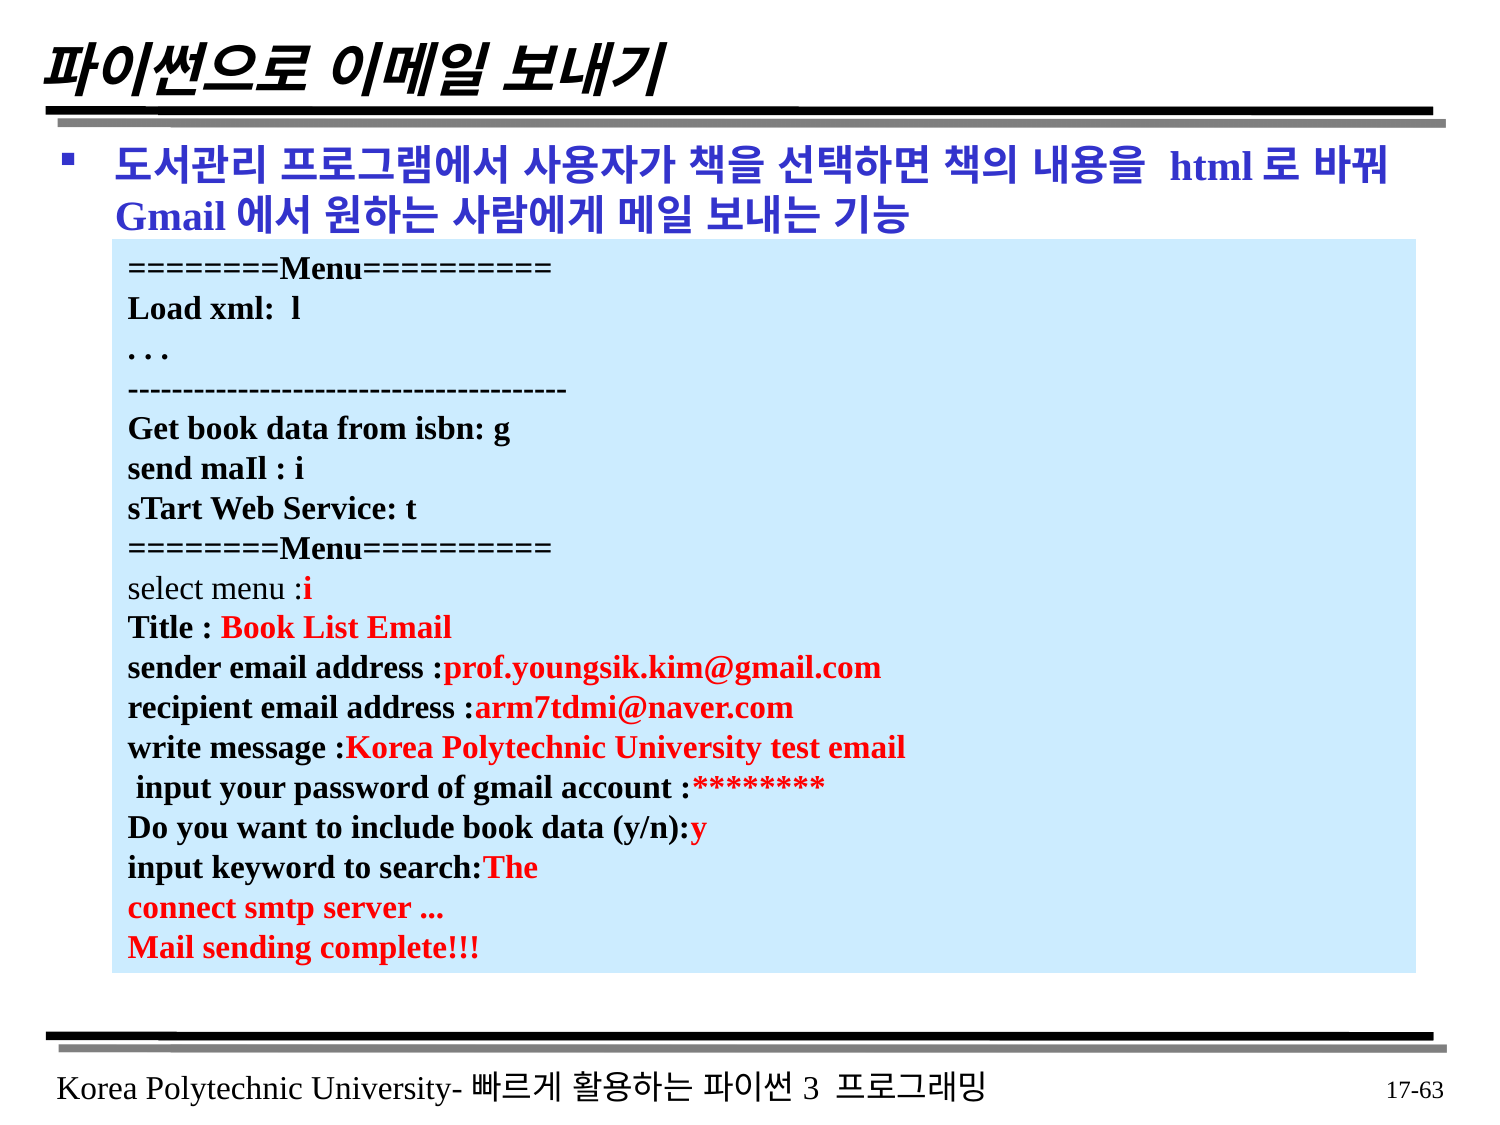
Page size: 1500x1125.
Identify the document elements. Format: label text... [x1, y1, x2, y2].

text_box 도서관리 프로그램에서 사용자가 책을 선택하면 책의 내용을 html로 바꿔 Gmail에서 원하는 사람에게 메일 보내는 기능 [43, 131, 1450, 977]
title 파이썬으로 이메일 보내기 [25, 25, 1301, 101]
slide_number 17-63 [1333, 1066, 1460, 1115]
text_box [704, 189, 736, 239]
text_box ========Menu========== Load xml: l . . . ---------------------------------------- Get book data from isbn: g send maIl : i sTart Web Service: t ========Menu========== select menu :i Title : Book List Email sender email address :prof.youngsik.kim@gmail.com recipient email address :arm7tdmi@naver.com write message :Korea Polytechnic University test email input your password of gmail account :******** Do you want to include book data (y/n):y input keyword to search:The connect smtp server ... Mail sending complete!!! [112, 239, 1416, 973]
